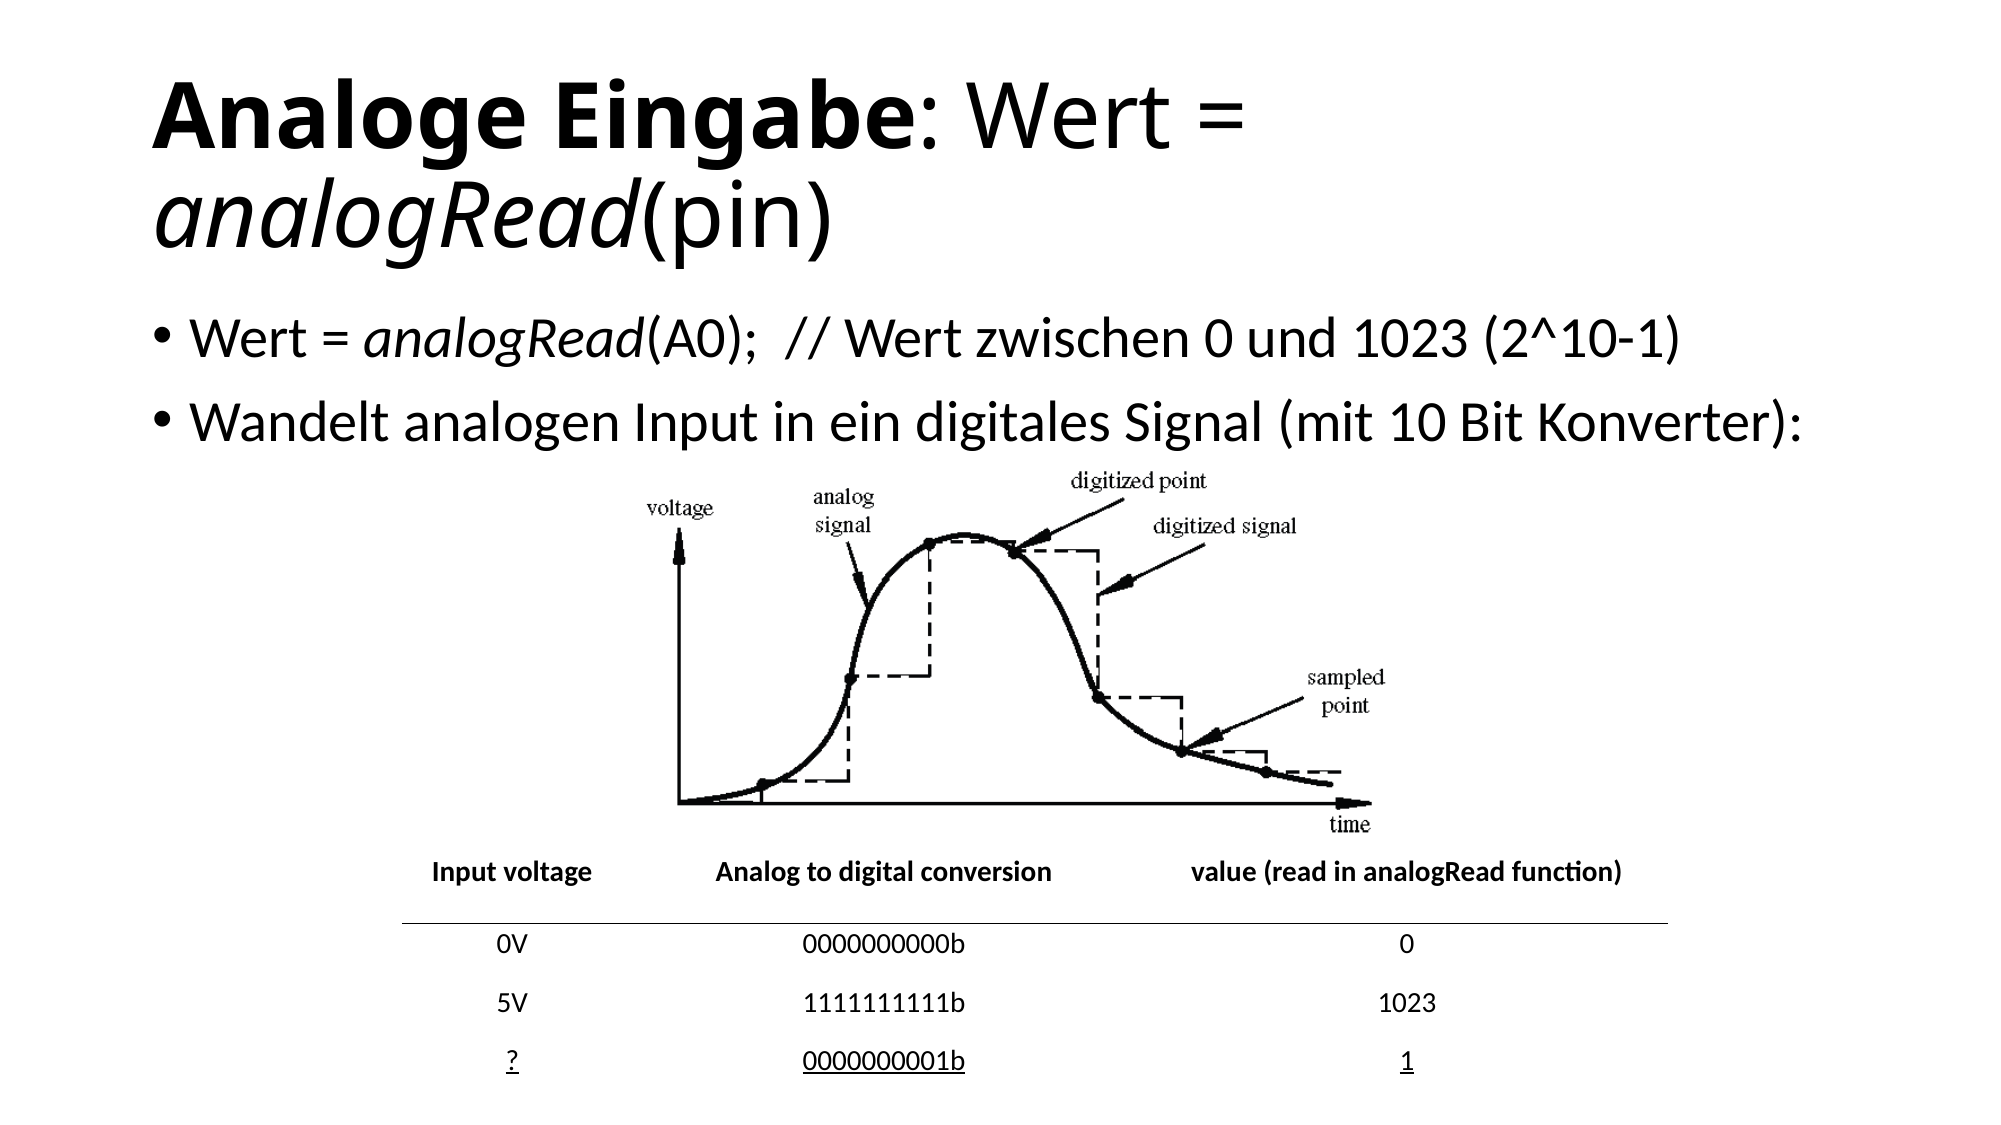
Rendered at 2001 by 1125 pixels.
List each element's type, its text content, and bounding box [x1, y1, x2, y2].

table_cell ? [402, 1040, 623, 1098]
table_cell 0000000000b [623, 924, 1146, 983]
table_cell 1111111111b [623, 983, 1146, 1040]
title Analoge Eingabe: Wert = analogRead(pin) [137, 59, 1863, 278]
table_cell 0 [1146, 924, 1668, 983]
table_cell 0000000001b [623, 1040, 1146, 1098]
table_cell 0V [402, 924, 623, 983]
list Wert = analogRead(A0); // Wert zwischen 0 und 1023 (2^10-1) Wandelt analogen Input in ein digitales Signal (mit 10 Bit Konverter): [137, 299, 1863, 1014]
table_cell 5V [402, 983, 623, 1040]
table_header value (read in analogRead function) [1146, 852, 1668, 923]
table_header Analog to digital conversion [623, 852, 1146, 923]
picture [621, 451, 1399, 845]
table_cell 1 [1146, 1040, 1668, 1098]
table_cell 1023 [1146, 983, 1668, 1040]
table_header Input voltage [402, 852, 623, 923]
